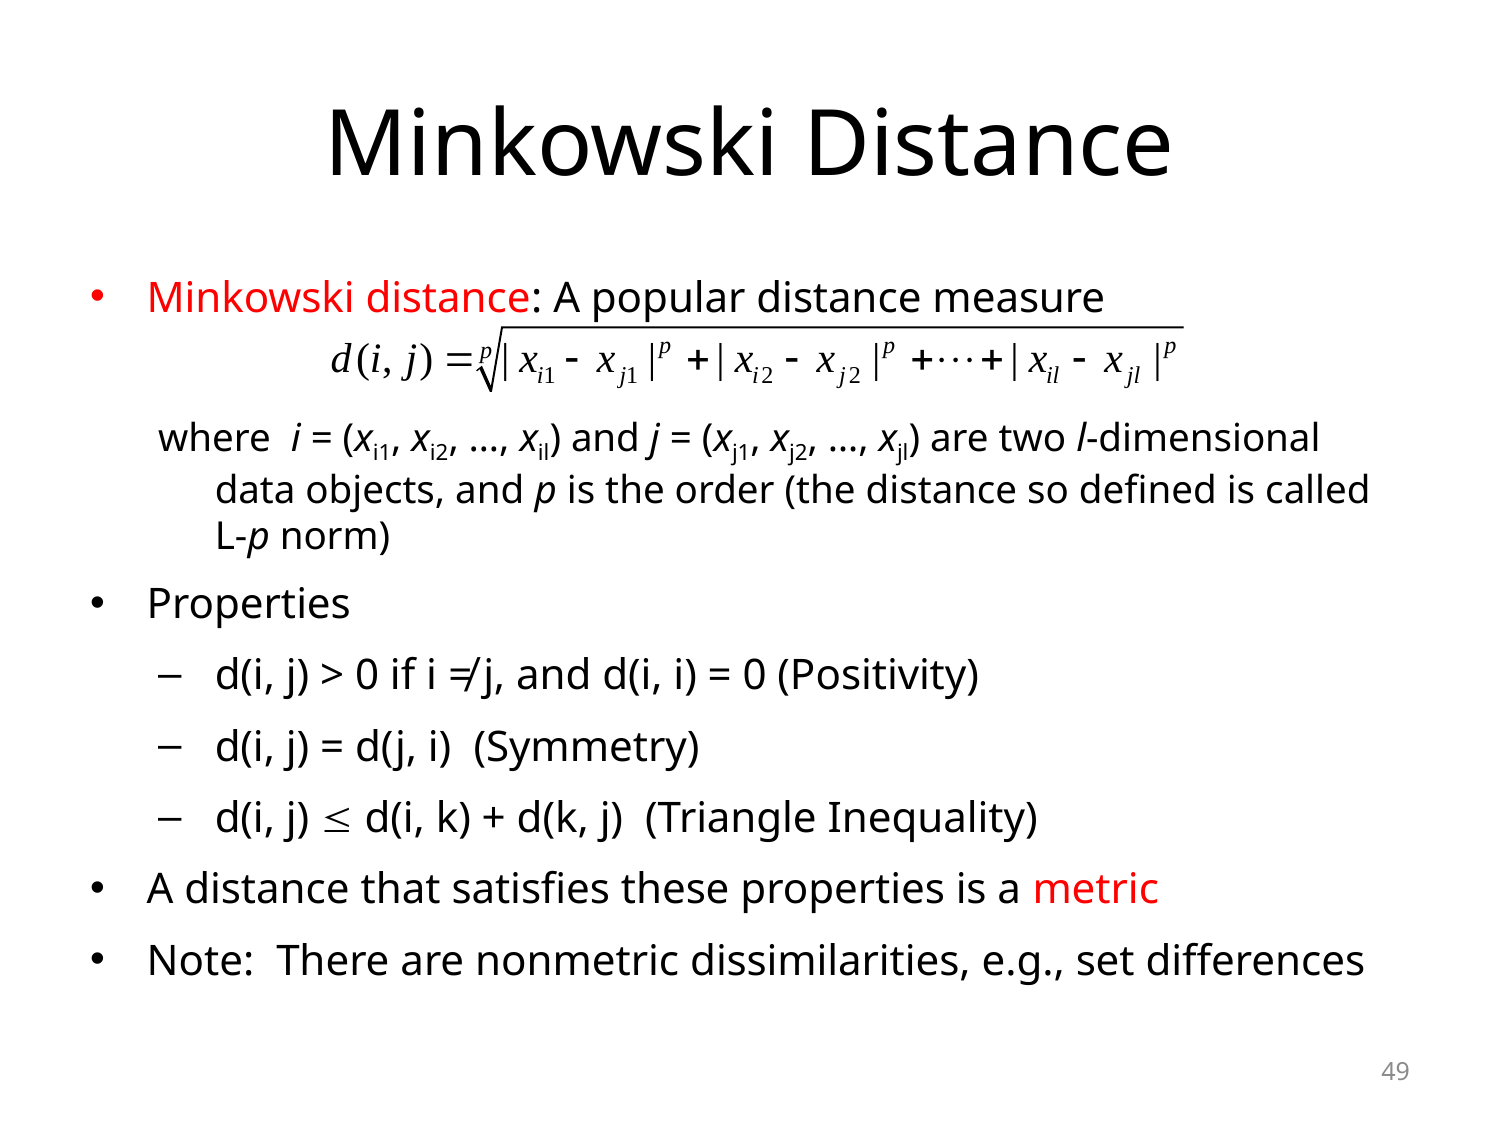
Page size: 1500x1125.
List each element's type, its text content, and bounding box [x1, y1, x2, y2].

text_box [323, 316, 1192, 401]
slide_number 49 [1074, 1042, 1425, 1103]
list Minkowski distance: A popular distance measure where i = (xi1, xi2, …, xil) and j = (xj1, xj2, …, xjl) are two l-dimensional data objects, and p is the order (the distance so defined is called L-p norm) Properties d(i, j) > 0 if i ≠ j, and d(i, i) = 0 (Positivity) d(i, j) = d(j, i) (Symmetry) d(i, j)  d(i, k) + d(k, j) (Triangle Inequality) A distance that satisfies these properties is a metric Note: There are nonmetric dissimilarities, e.g., set differences [75, 262, 1425, 1005]
title Minkowski Distance [75, 45, 1425, 233]
